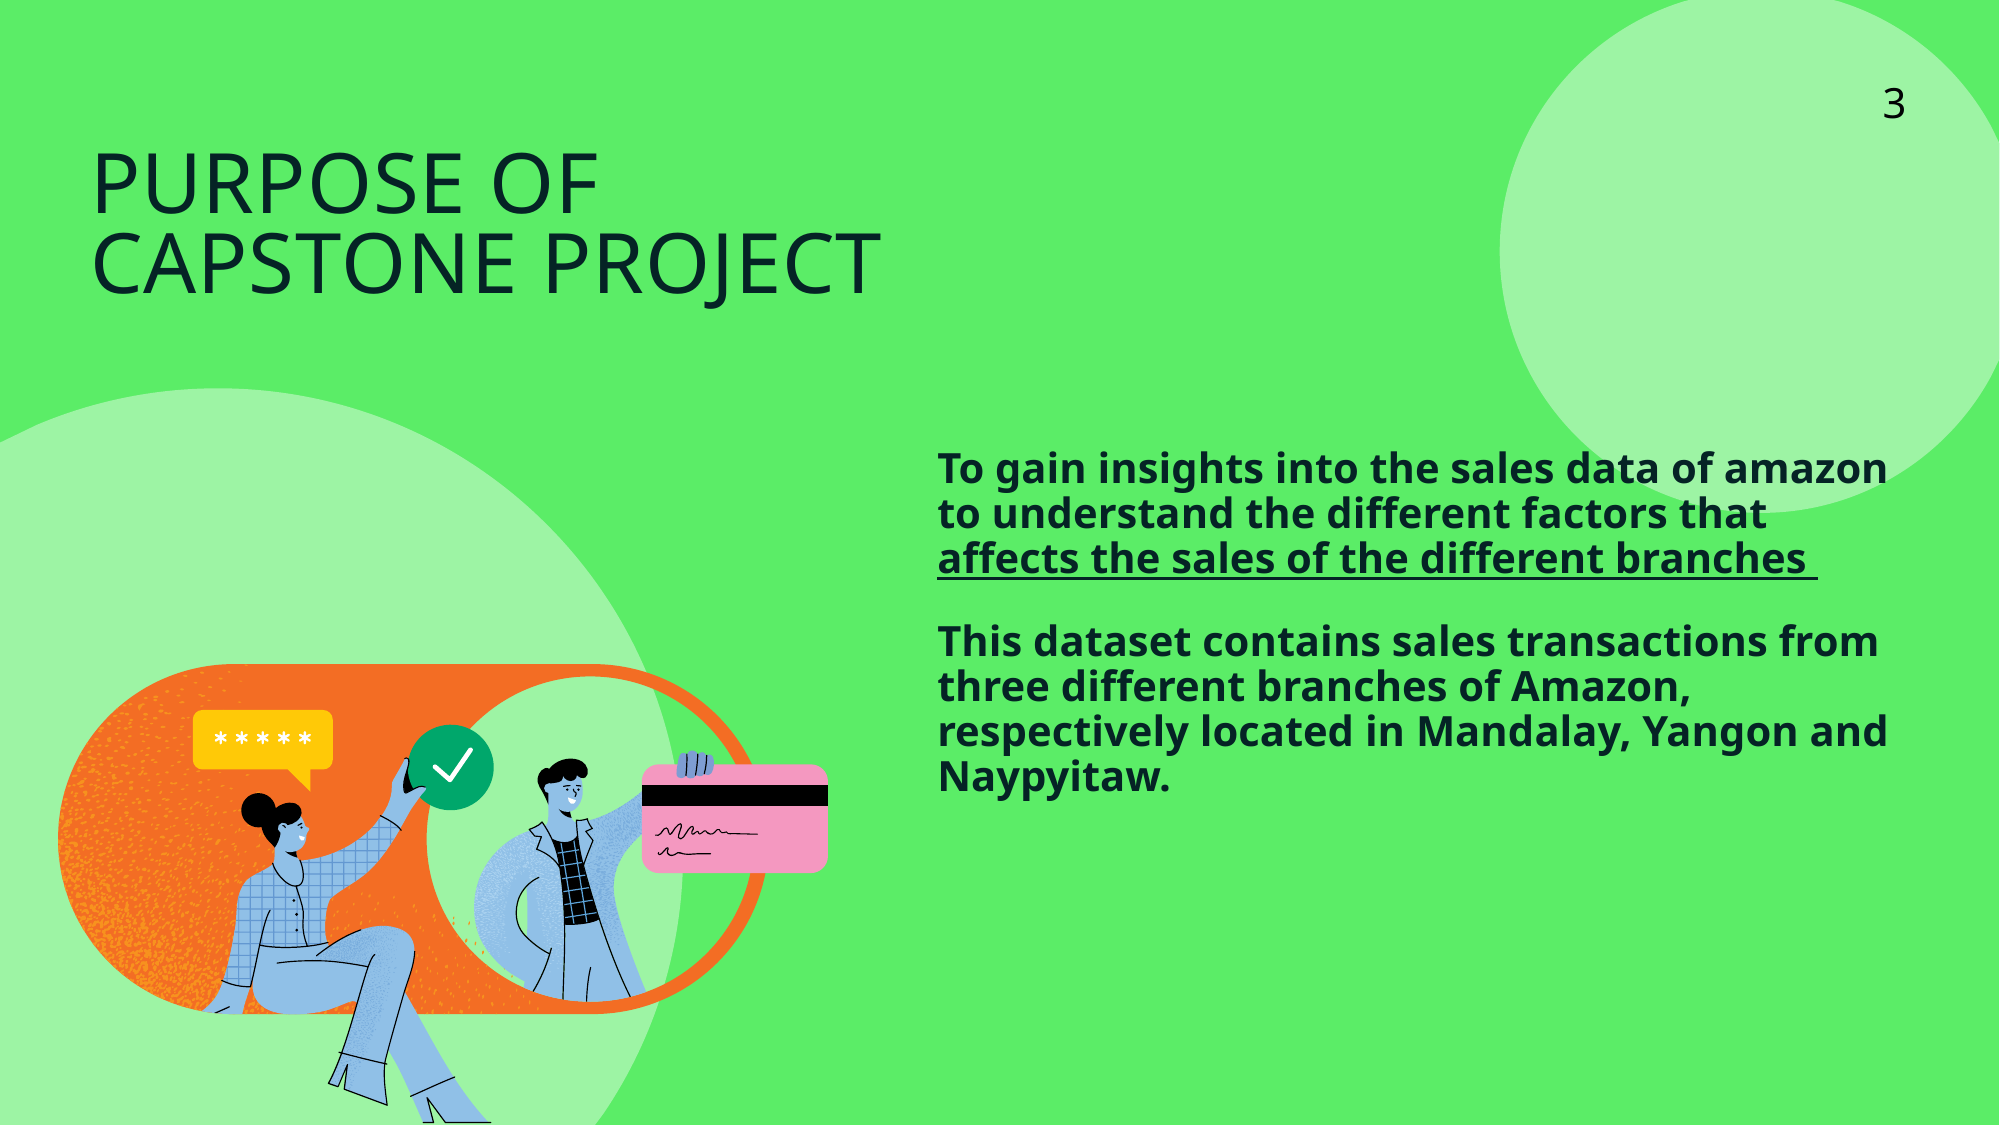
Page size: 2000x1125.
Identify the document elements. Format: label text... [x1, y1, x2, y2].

title Purpose of capstone project [90, 149, 915, 600]
slide_number 3 [1762, 75, 1907, 135]
list To gain insights into the sales data of amazon to understand the different factors that affects the sales of the different branches This dataset contains sales transactions from three different branches of Amazon, respectively located in Mandalay, Yangon and Naypyitaw. [937, 112, 1905, 1020]
